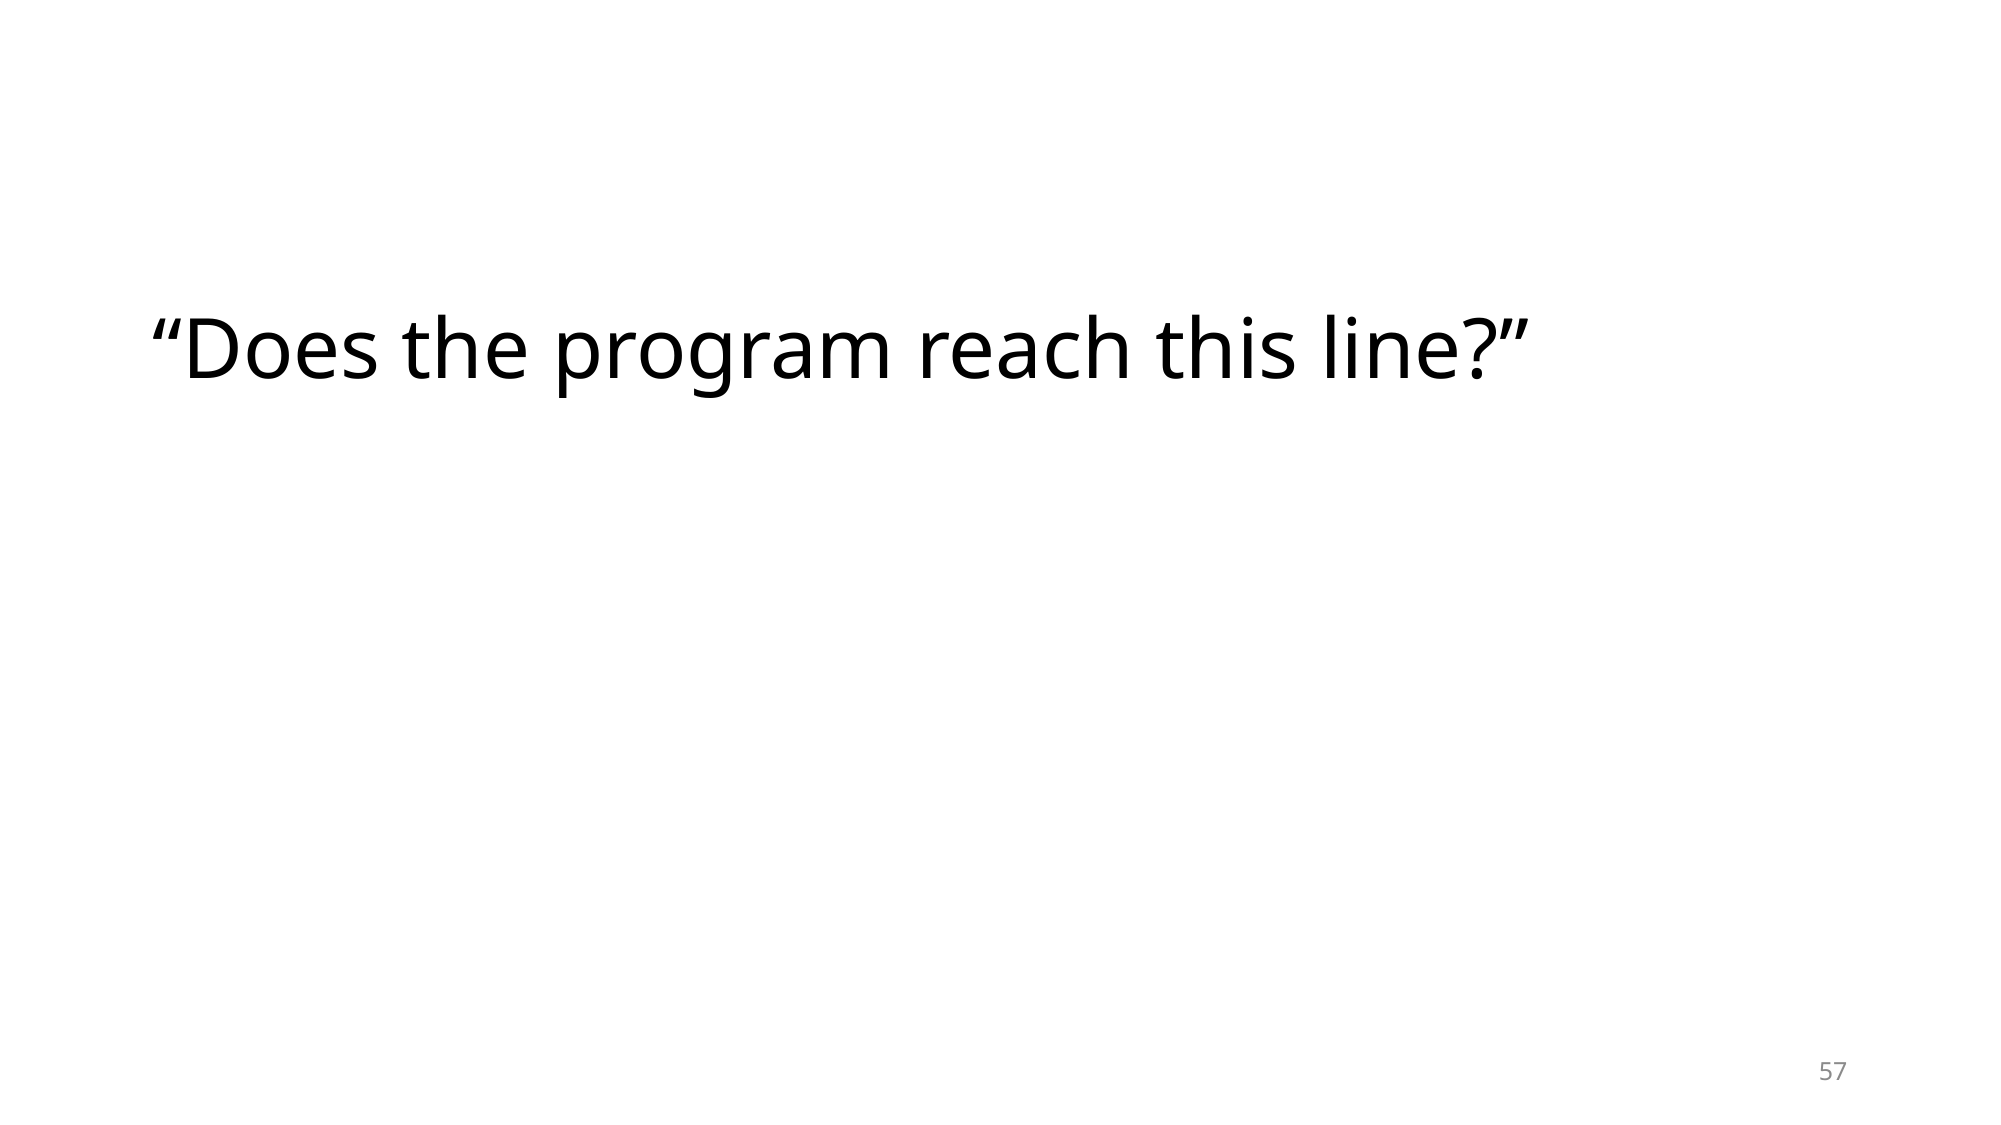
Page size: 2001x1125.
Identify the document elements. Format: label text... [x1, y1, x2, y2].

slide_number 57 [1412, 1042, 1863, 1103]
list “Does the program reach this line?” [137, 299, 1863, 1014]
